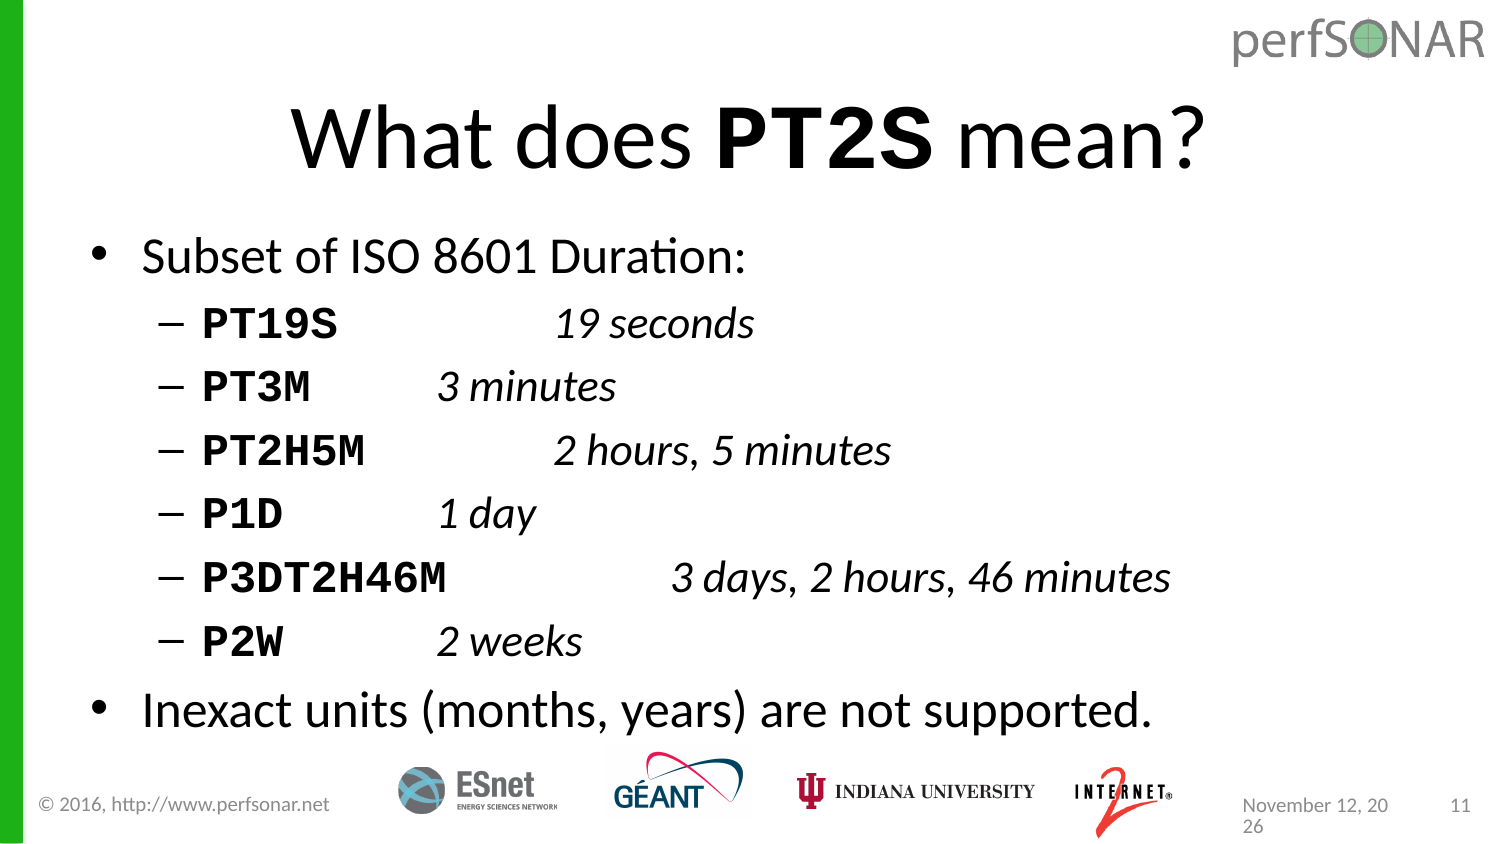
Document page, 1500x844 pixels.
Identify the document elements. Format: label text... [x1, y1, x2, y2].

title What does PT2S mean? [75, 61, 1425, 202]
picture [797, 773, 1035, 809]
picture [1072, 765, 1175, 840]
list Subset of ISO 8601 Duration: PT19S 19 seconds PT3M 3 minutes PT2H5M 2 hours, 5 minutes P1D 1 day P3DT2H46M 3 days, 2 hours, 46 minutes P2W 2 weeks Inexact units (months, years) are not supported. [75, 213, 1425, 754]
picture [604, 754, 753, 819]
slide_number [1227, 781, 1407, 827]
slide_number 11 [1425, 781, 1486, 827]
footer © 2016, http://www.perfsonar.net [22, 780, 364, 826]
